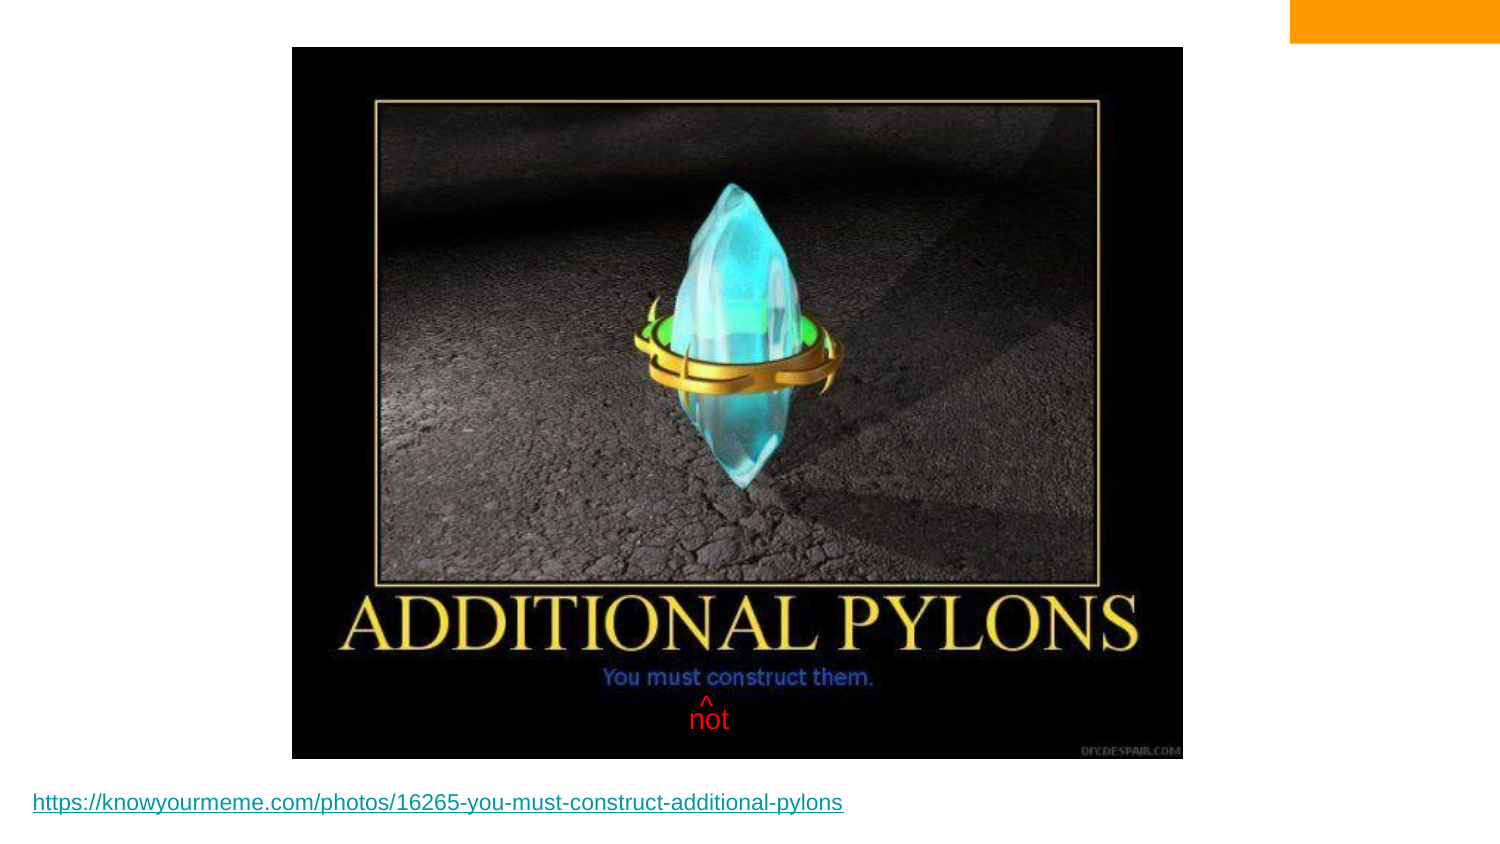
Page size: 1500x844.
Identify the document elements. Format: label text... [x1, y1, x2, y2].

text_box [1289, 0, 1500, 44]
text_box https://knowyourmeme.com/photos/16265-you-must-construct-additional-pylons [17, 772, 1073, 838]
picture [292, 47, 1183, 760]
